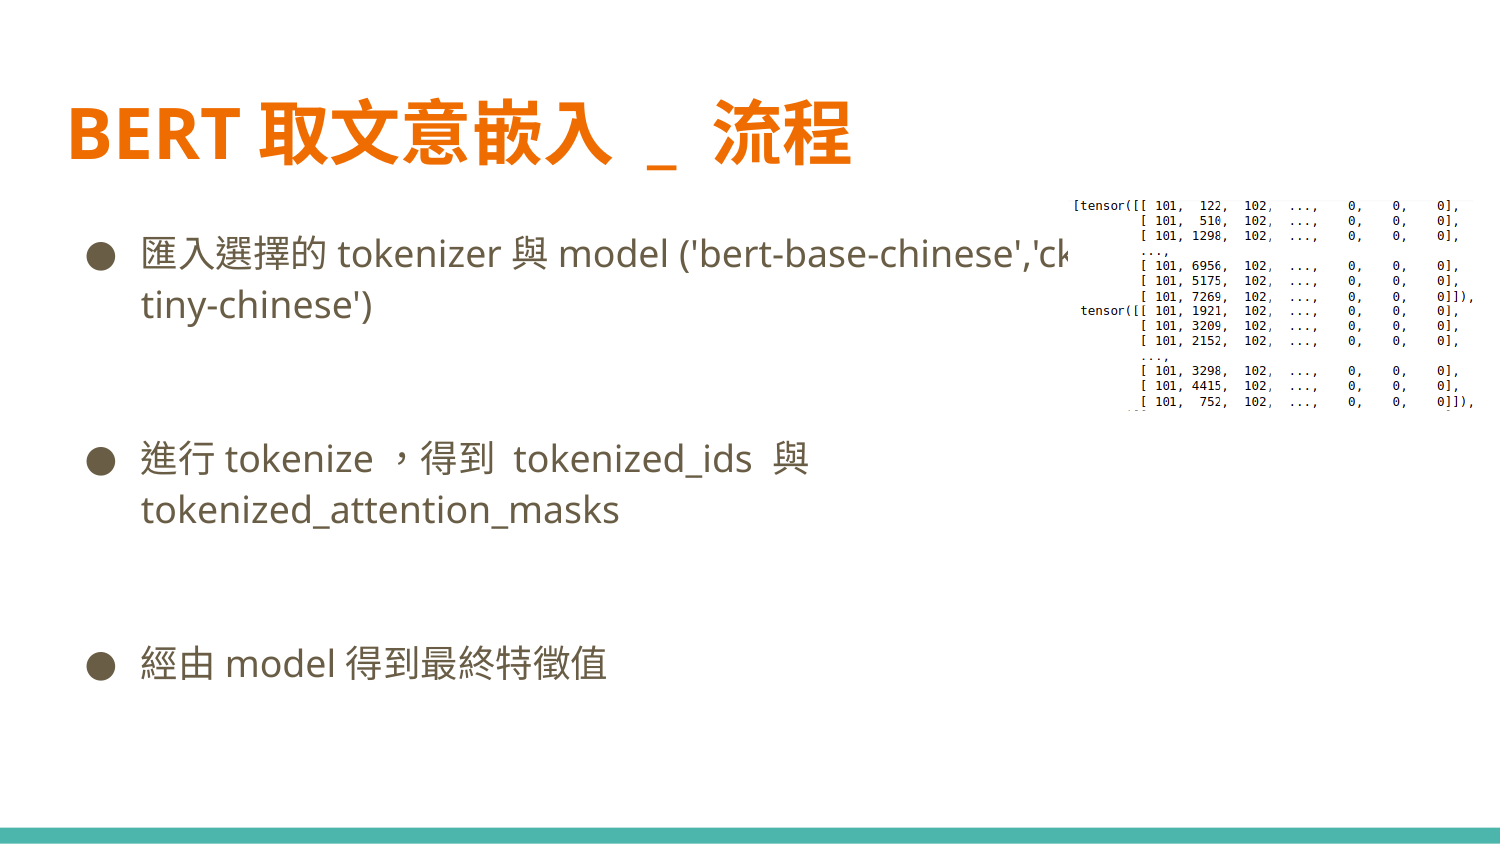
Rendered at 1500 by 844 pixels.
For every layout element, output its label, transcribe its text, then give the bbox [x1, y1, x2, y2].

picture [1068, 200, 1474, 412]
text_box BERT取文意嵌入 _ 流程 [51, 72, 1449, 189]
text_box 匯入選擇的tokenizer與model ('bert-base-chinese','ckiplab/albert-tiny-chinese') 進行tokenize，得到 tokenized_ids 與 tokenized_attention_masks 經由model得到最終特徵值 [51, 207, 1320, 750]
